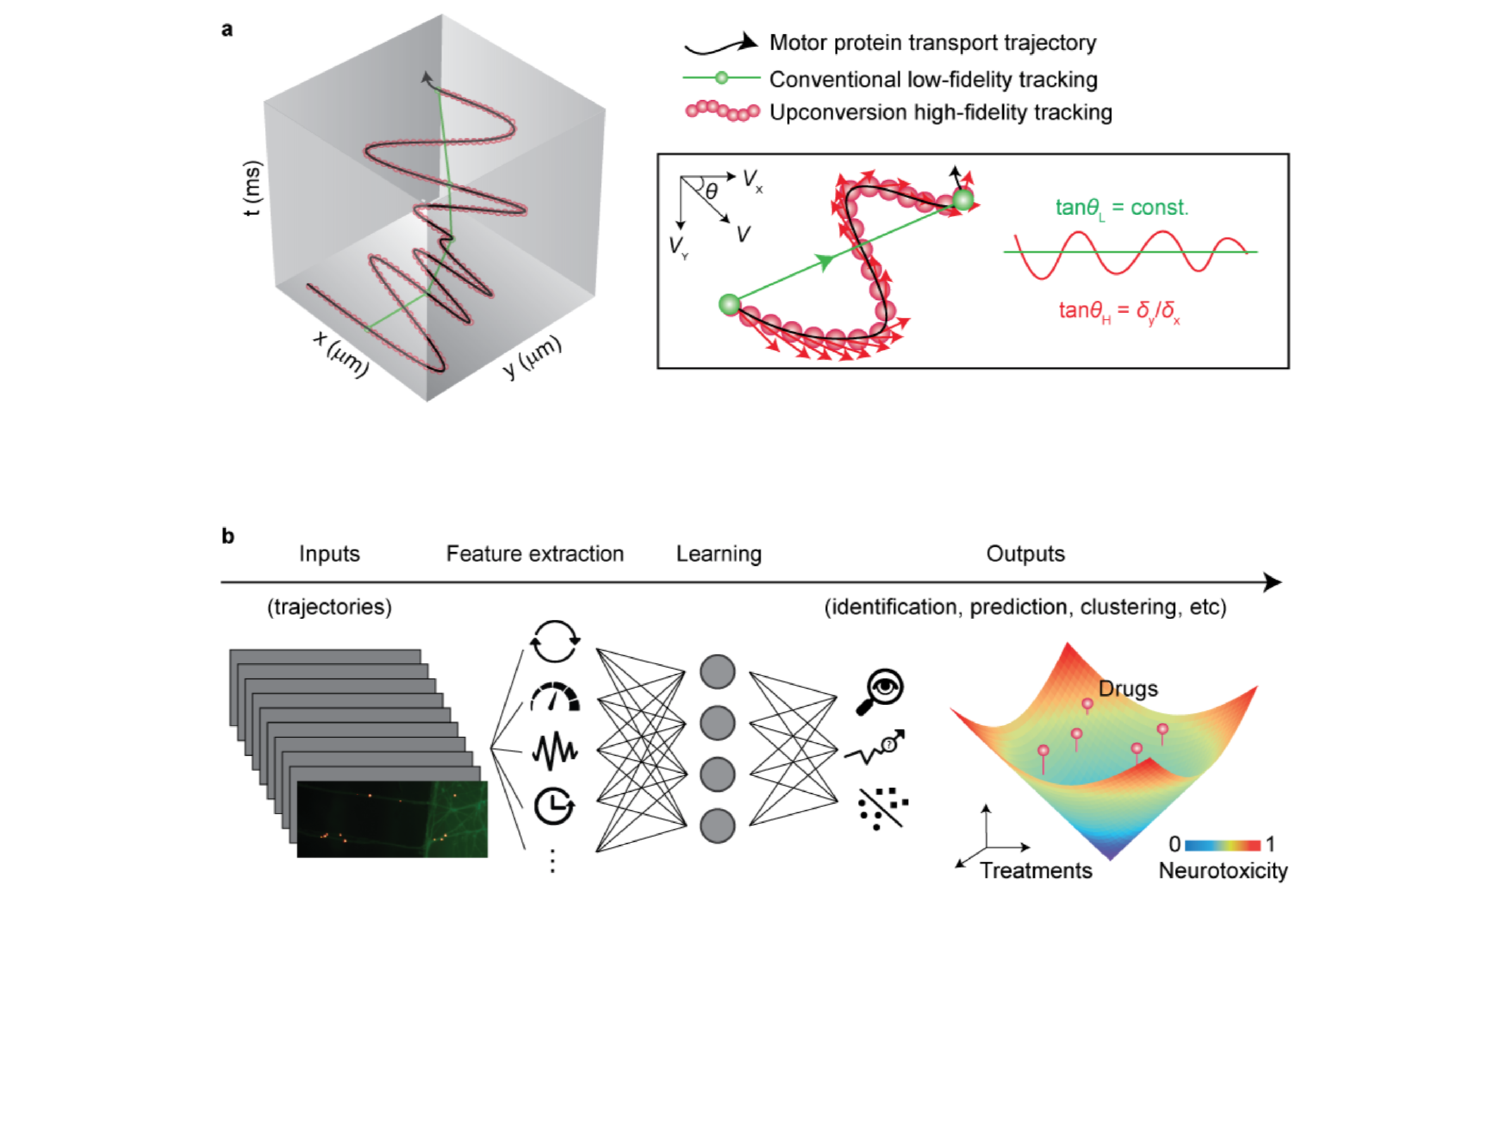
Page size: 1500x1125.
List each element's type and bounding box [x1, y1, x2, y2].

text_box [0, 0, 1500, 1125]
